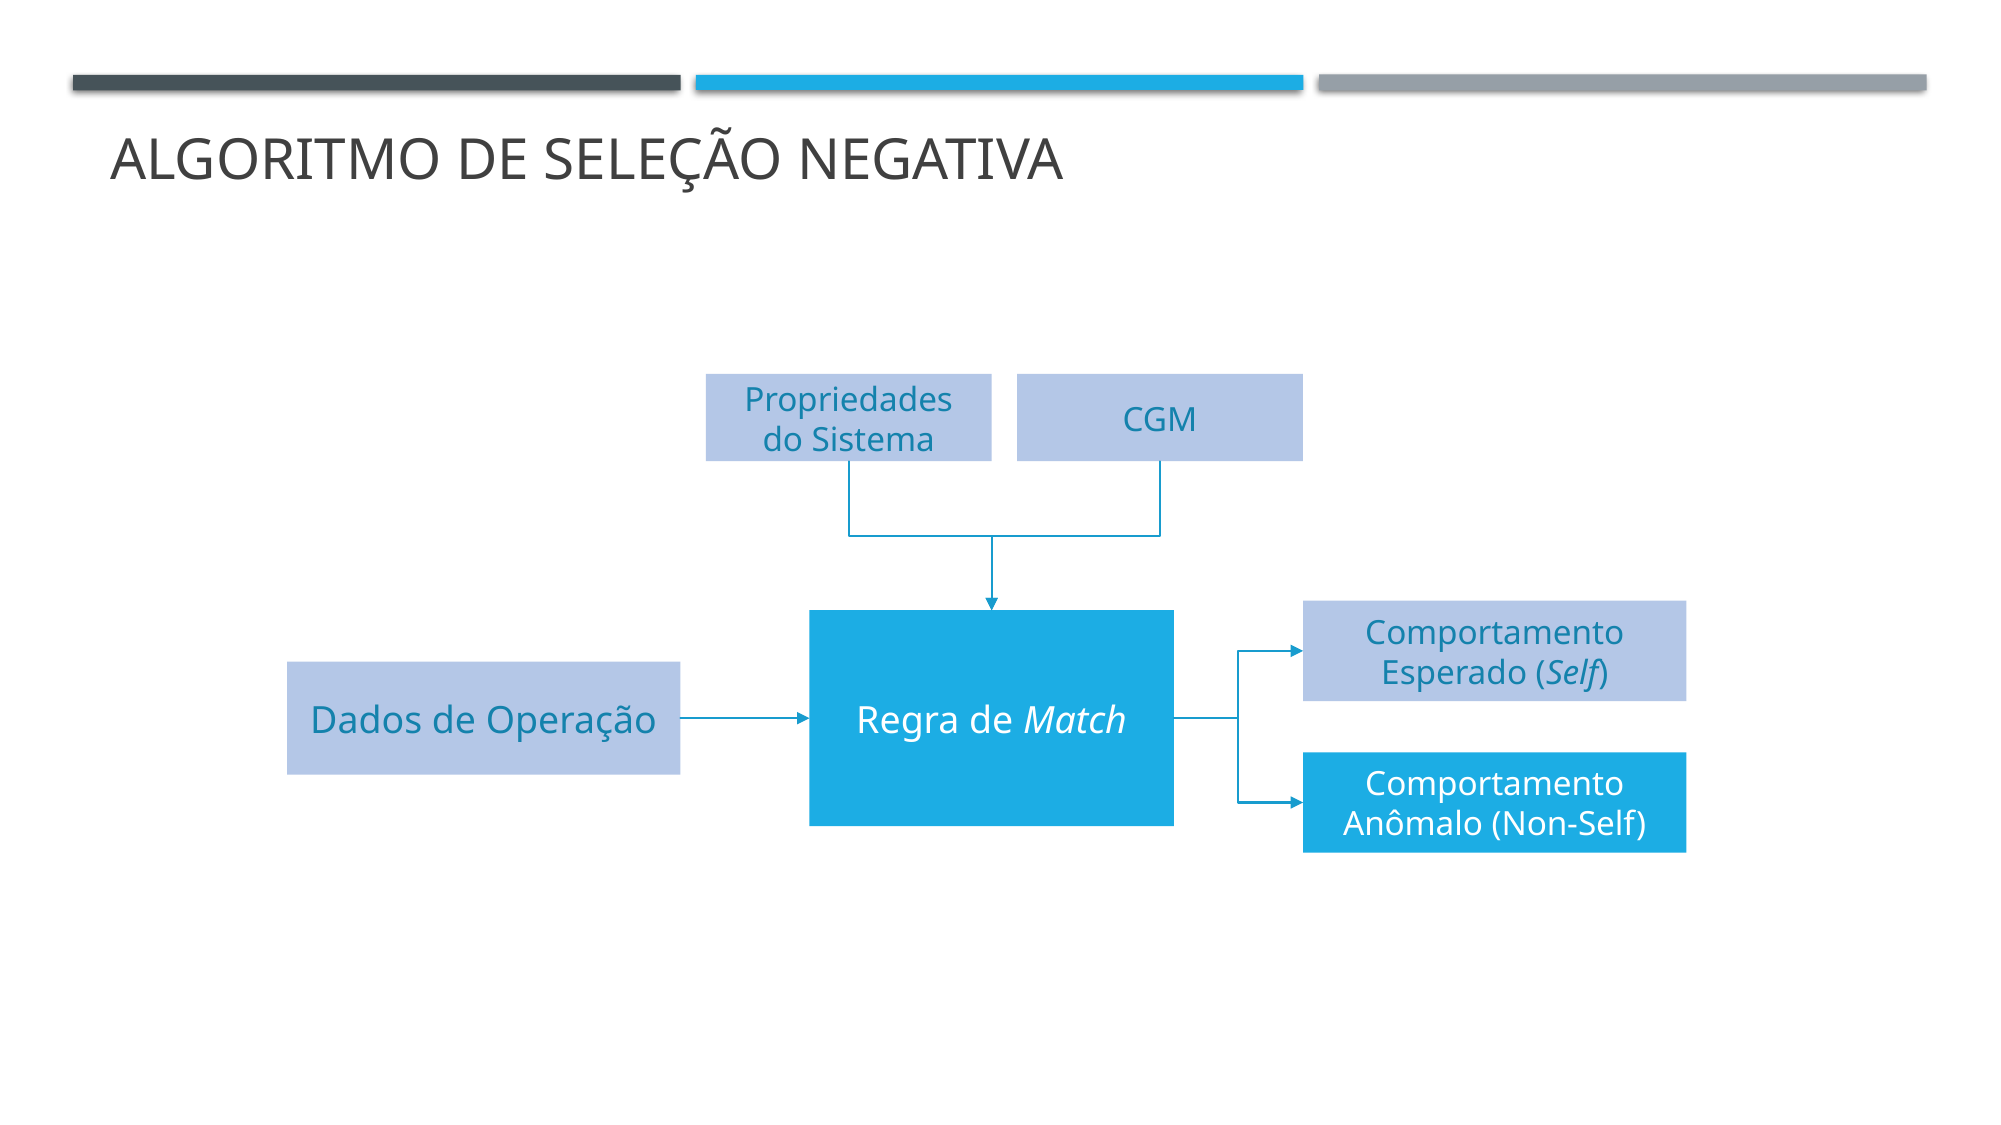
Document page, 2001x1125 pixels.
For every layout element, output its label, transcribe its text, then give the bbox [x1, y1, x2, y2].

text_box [1173, 717, 1304, 803]
text_box Propriedades do Sistema [704, 372, 993, 463]
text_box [845, 463, 996, 608]
text_box Comportamento Anômalo (Non-Self) [1301, 750, 1688, 854]
text_box CGM [1015, 372, 1305, 463]
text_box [1000, 451, 1151, 621]
text_box Dados de Operação [285, 660, 682, 776]
text_box Regra de Match [808, 608, 1176, 828]
text_box Comportamento Esperado (Self) [1301, 599, 1688, 703]
text_box Algoritmo de Seleção negativa [95, 115, 1905, 198]
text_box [1173, 650, 1304, 716]
